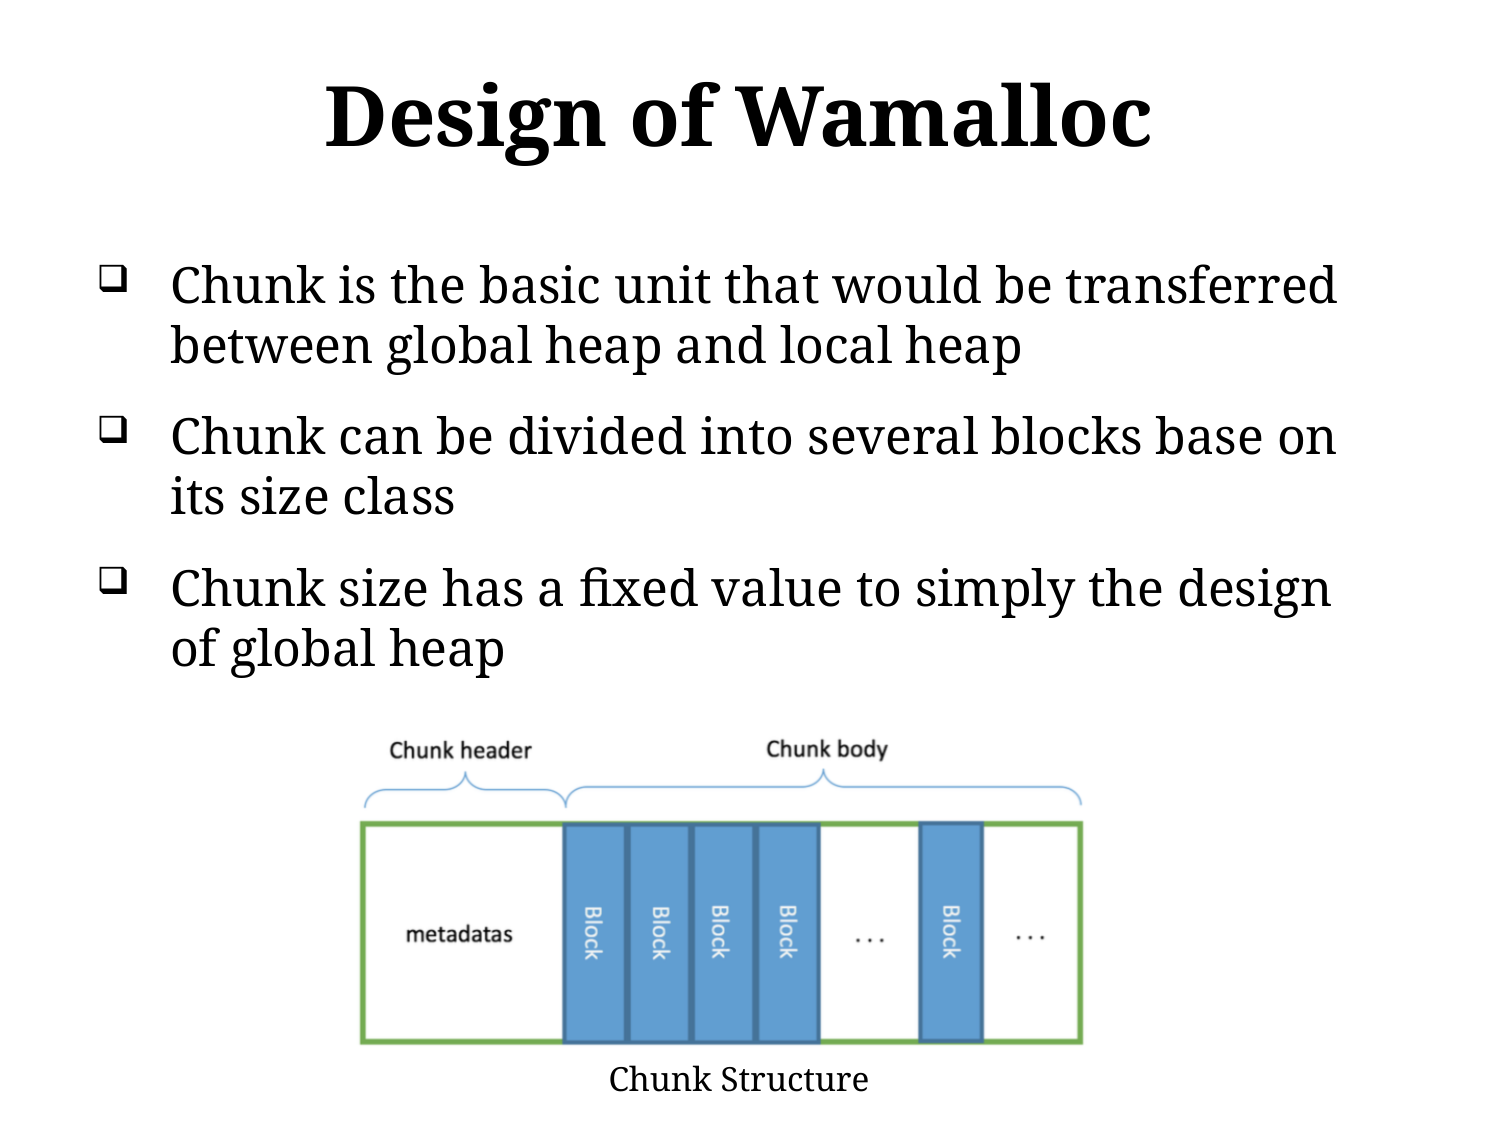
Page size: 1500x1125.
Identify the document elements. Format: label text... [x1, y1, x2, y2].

text_box Design of Wamalloc [30, 36, 1449, 202]
list Chunk is the basic unit that would be transferred between global heap and local heap Chunk can be divided into several blocks base on its size class Chunk size has a fixed value to simply the design of global heap [81, 246, 1397, 973]
picture [338, 718, 1110, 1073]
text_box Chunk Structure [593, 1073, 885, 1125]
